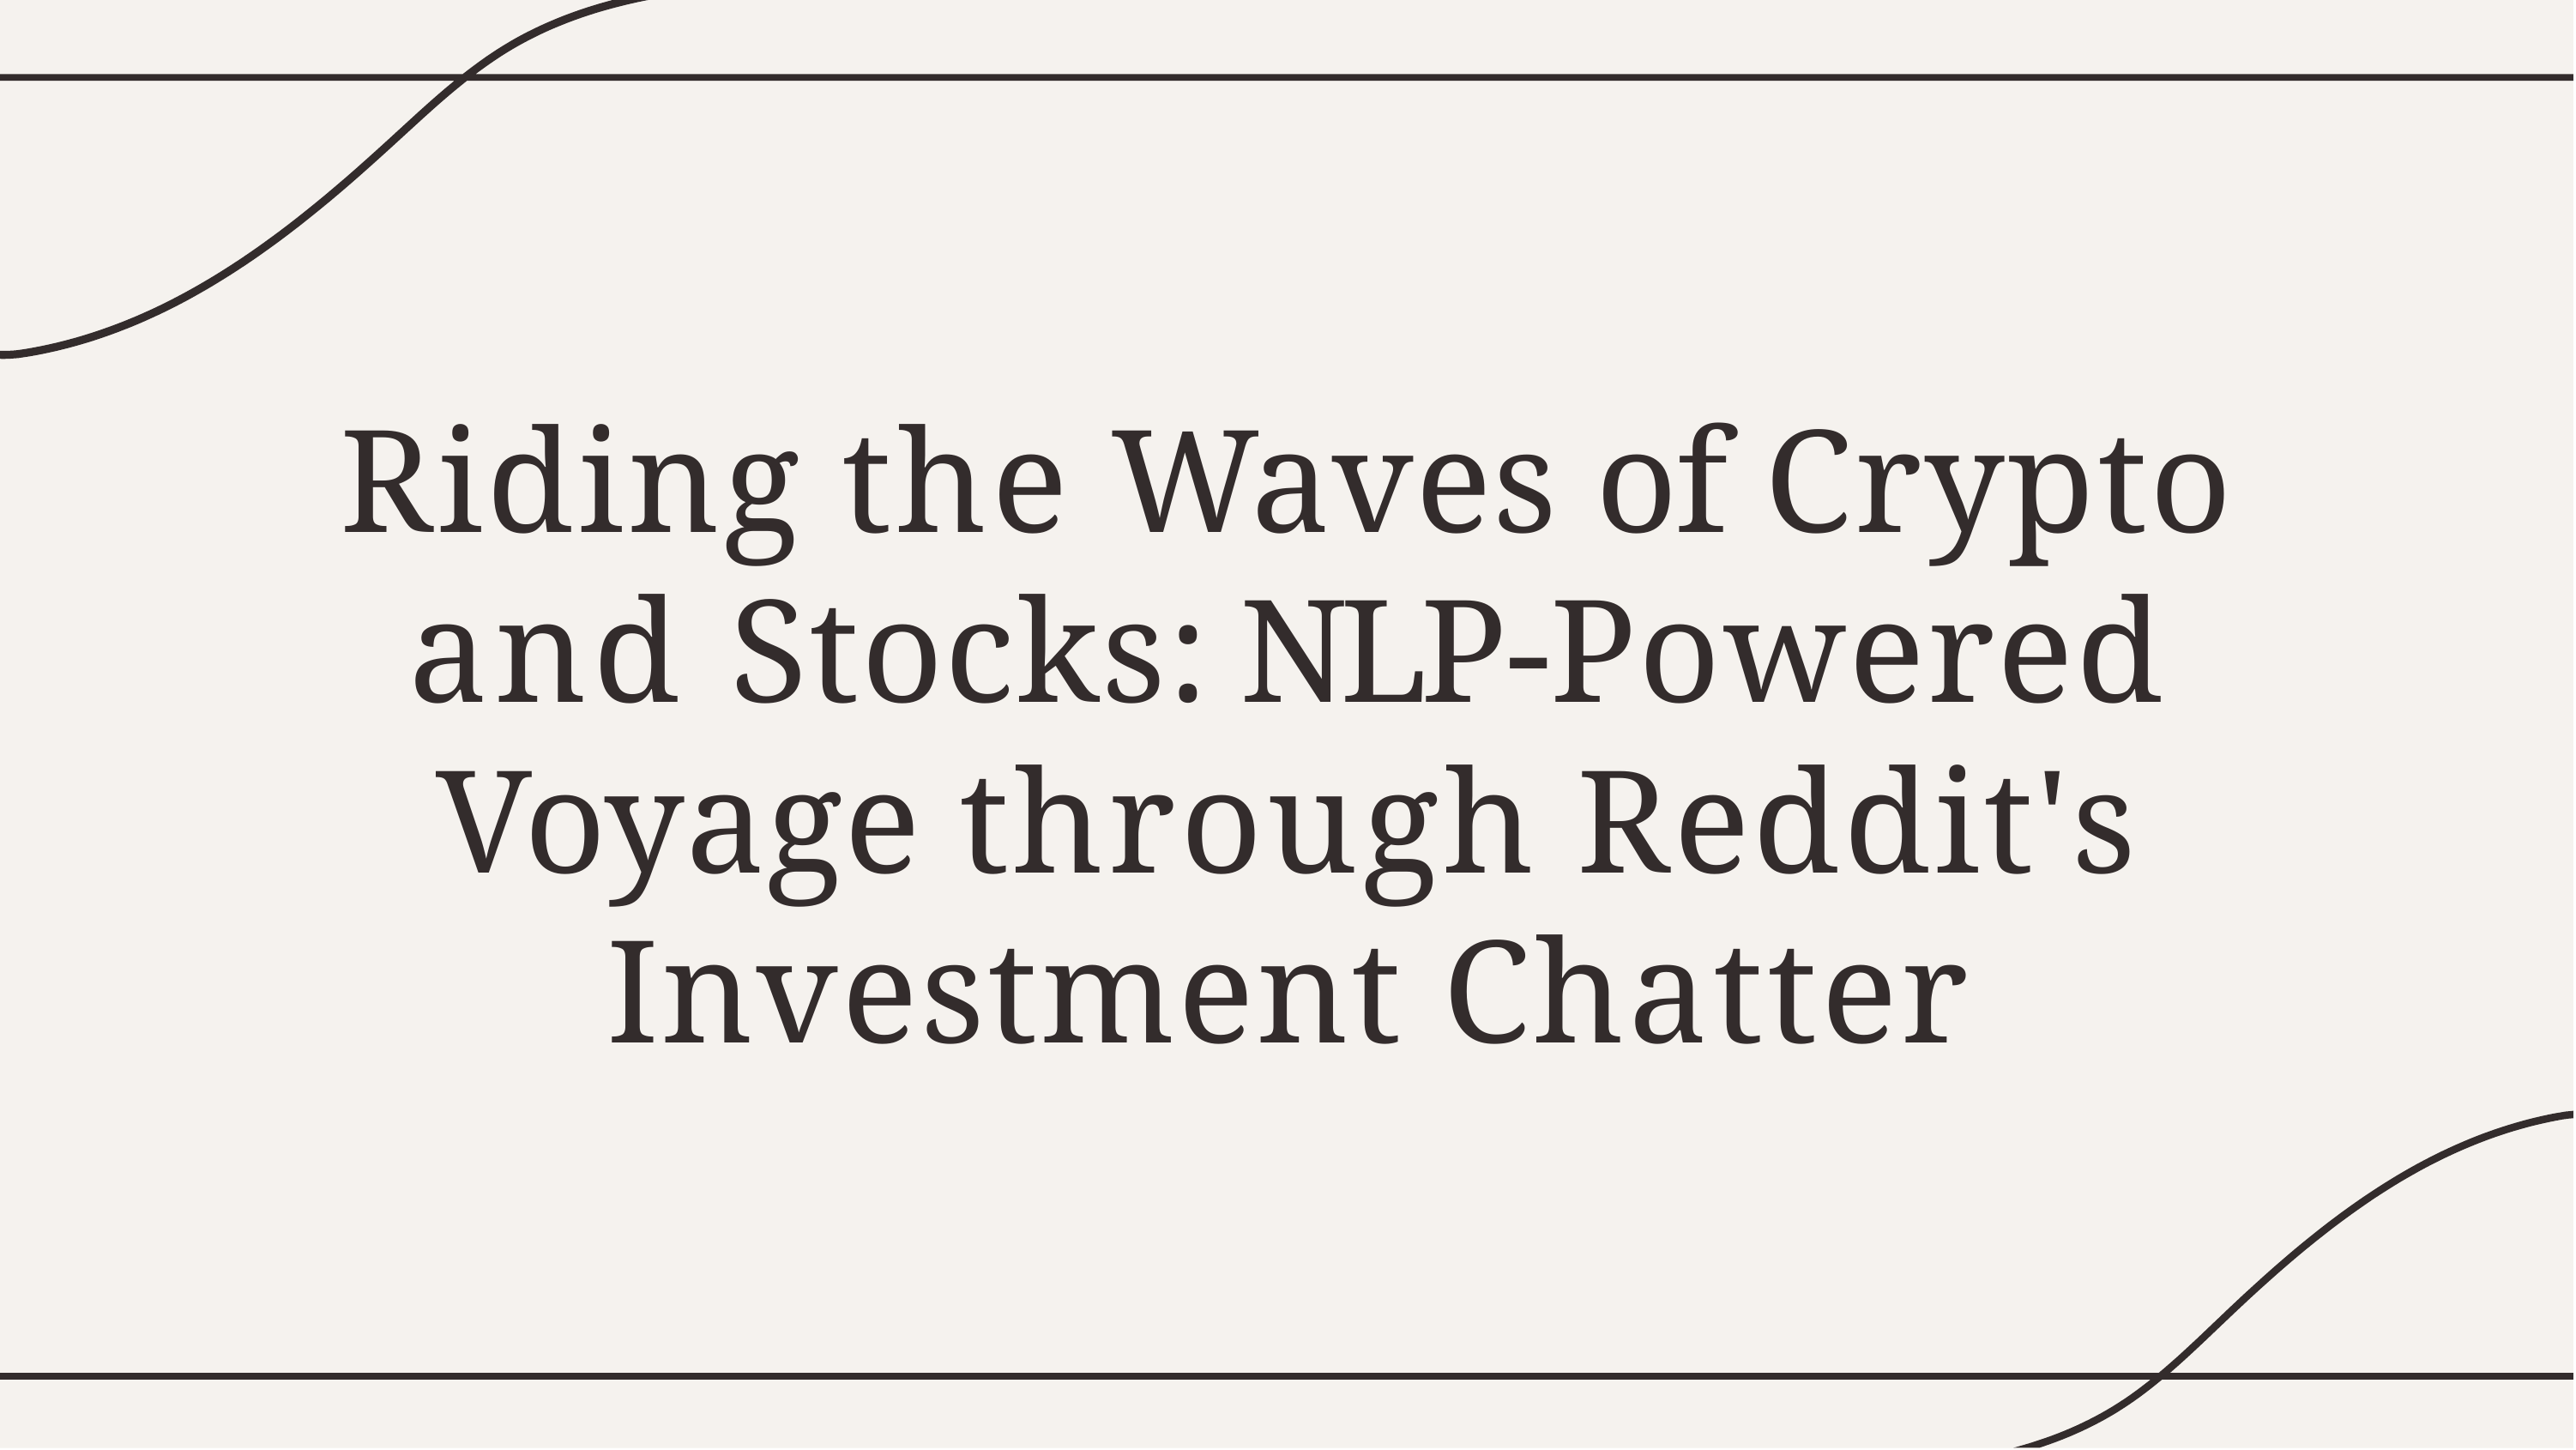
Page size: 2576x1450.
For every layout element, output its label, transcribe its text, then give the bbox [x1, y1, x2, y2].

text_box [0, 1110, 2573, 1448]
text_box [0, 0, 2573, 359]
title Riding the Waves of Crypto and Stocks: NLP-Powered Voyage through Reddit's Investment Chatter [220, 386, 2356, 1072]
